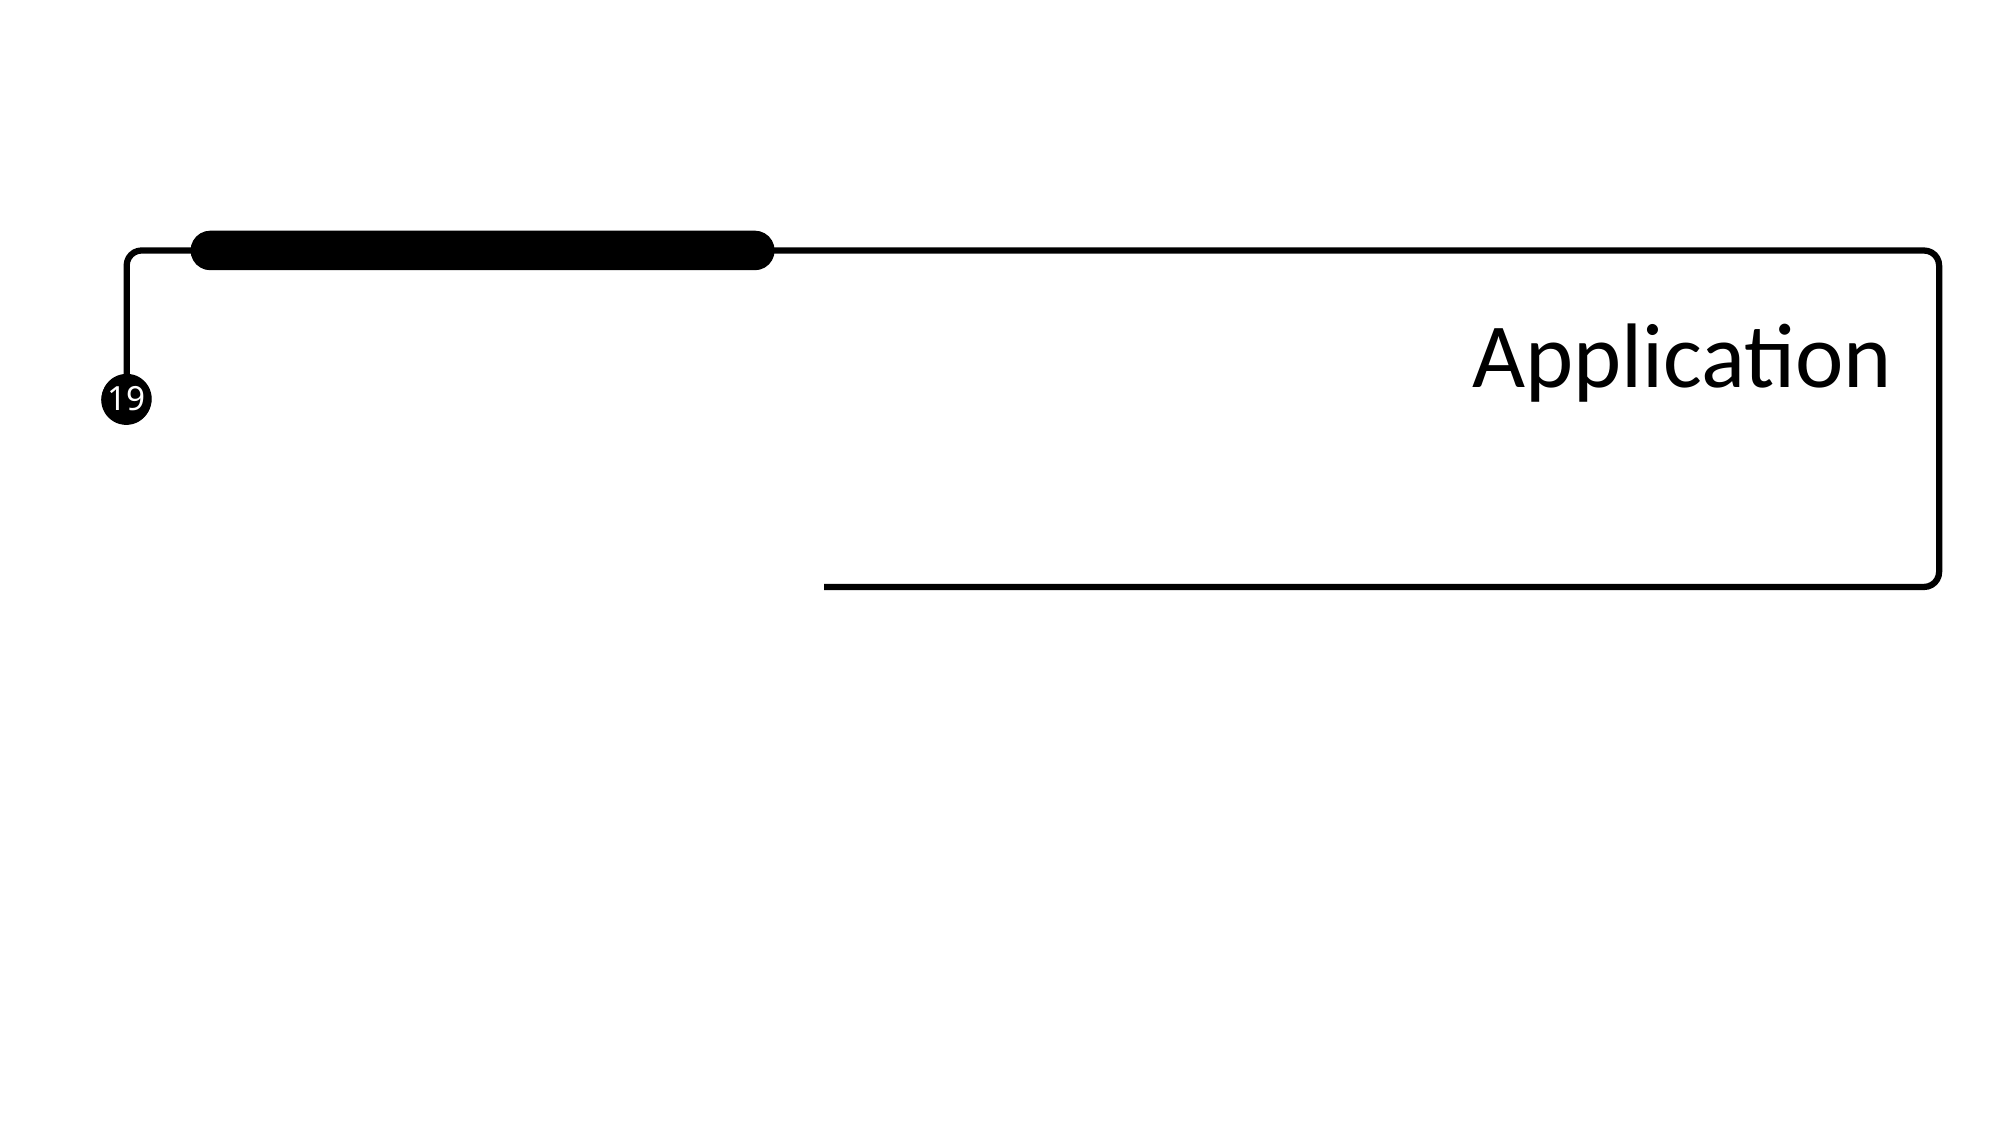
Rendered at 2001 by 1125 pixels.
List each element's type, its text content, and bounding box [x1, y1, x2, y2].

title Application [182, 288, 1908, 551]
